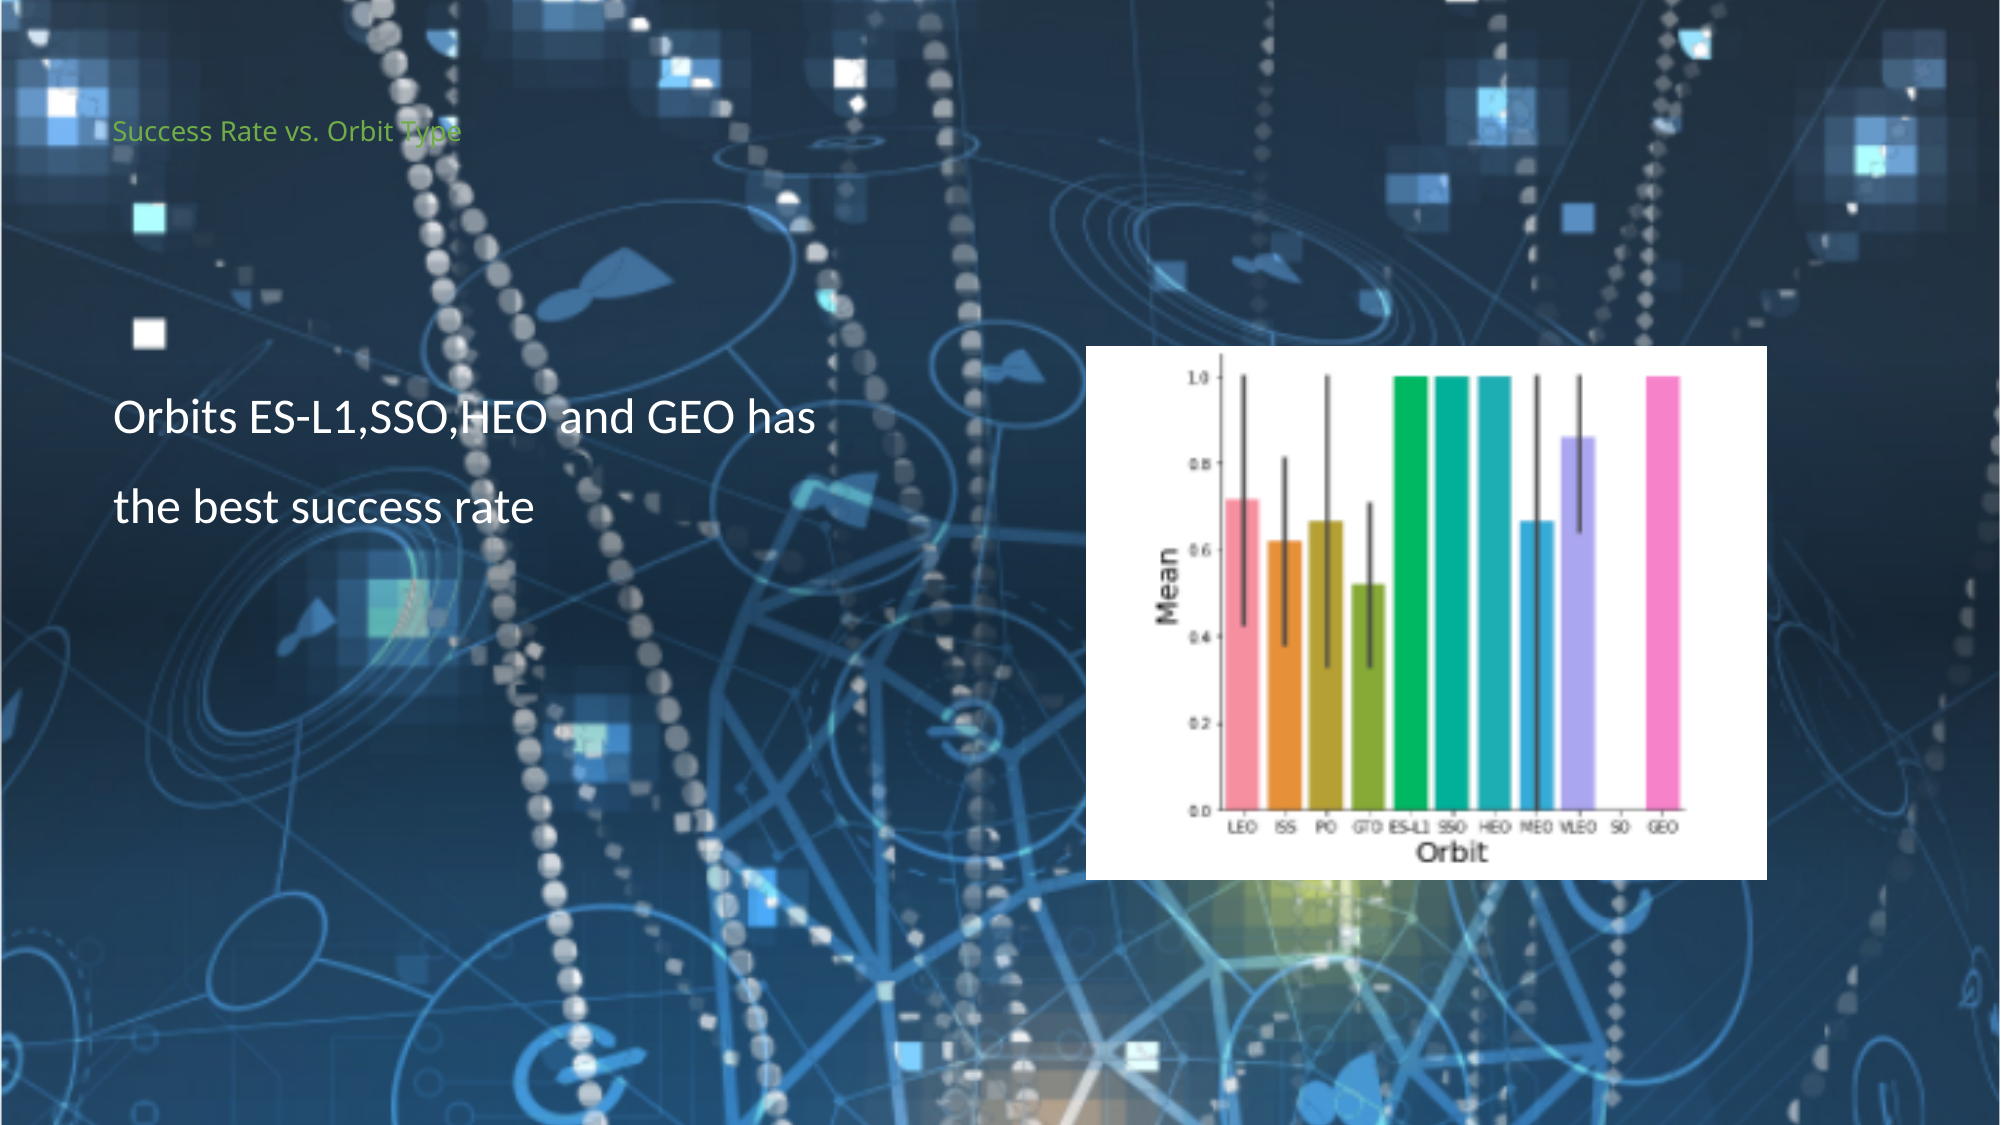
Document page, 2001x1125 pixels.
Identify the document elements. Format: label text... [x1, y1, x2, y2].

text_box [1562, 361, 2000, 882]
title Success Rate vs. Orbit Type [97, 17, 436, 155]
text_box Orbits ES-L1,SSO,HEO and GEO has the best success rate [98, 345, 436, 541]
text_box [0, 361, 436, 882]
title Success Rate vs. Orbit Type [1562, 17, 1823, 155]
picture [2, 0, 2000, 1125]
